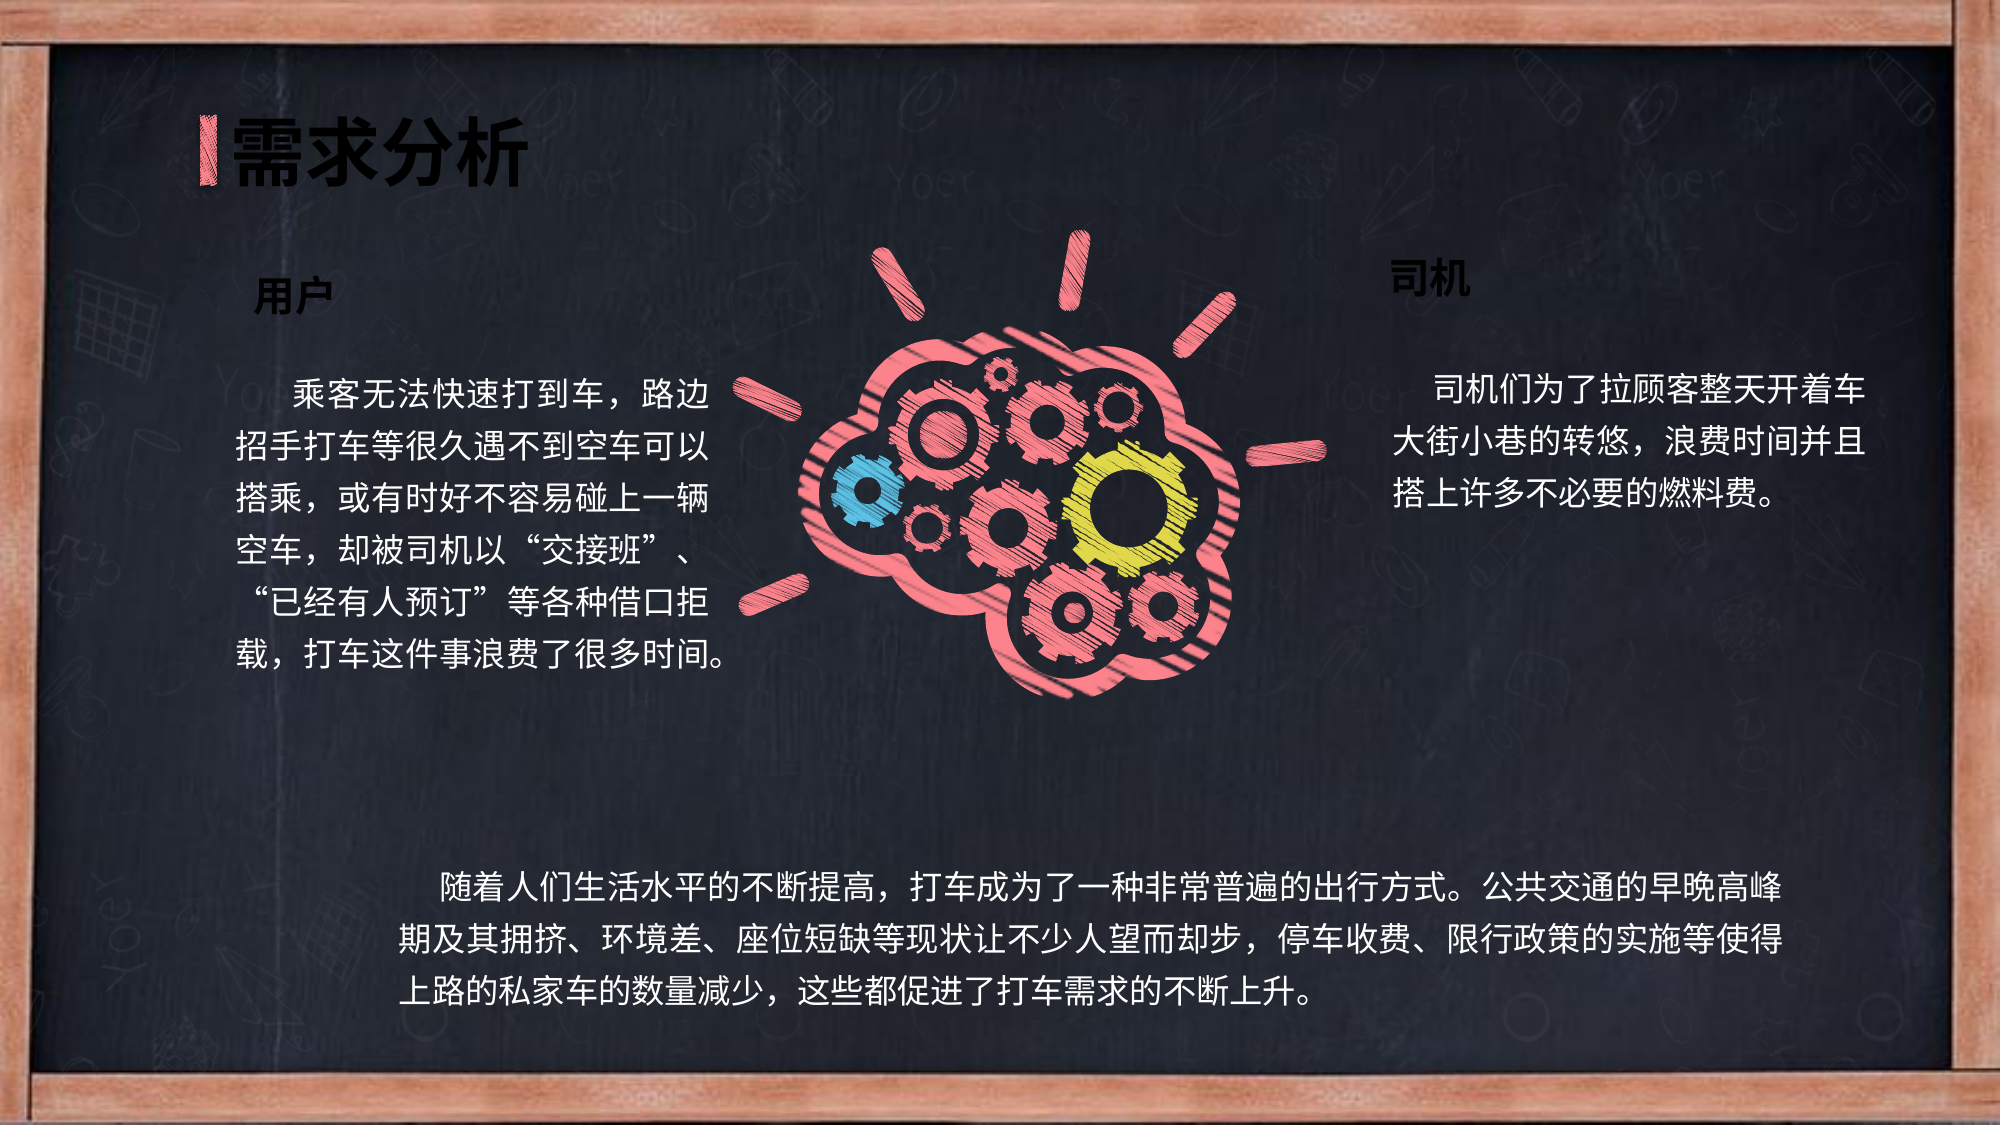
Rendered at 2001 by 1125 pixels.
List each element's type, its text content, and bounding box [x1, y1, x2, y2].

text_box [198, 113, 218, 186]
text_box 用户 [239, 259, 680, 327]
text_box 司机 [1373, 242, 1815, 309]
picture [0, 0, 2000, 1125]
text_box 乘客无法快速打到车，路边招手打车等很久遇不到空车可以搭乘，或有时好不容易碰上一辆空车，却被司机以“交接班”、“已经有人预订”等各种借口拒载，打车这件事浪费了很多时间。 [220, 353, 726, 681]
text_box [731, 228, 1328, 701]
text_box 需求分析 [215, 97, 546, 203]
text_box 随着人们生活水平的不断提高，打车成为了一种非常普遍的出行方式。公共交通的早晩高峰期及其拥挤、环境差、座位短缺等现状让不少人望而却步，停车收费、限行政策的实施等使得上路的私家车的数量减少，这些都促进了打车需求的不断上升。 [384, 846, 1800, 1018]
text_box 司机们为了拉顾客整天开着车大街小巷的转悠，浪费时间并且搭上许多不必要的燃料费。 [1377, 348, 1883, 520]
